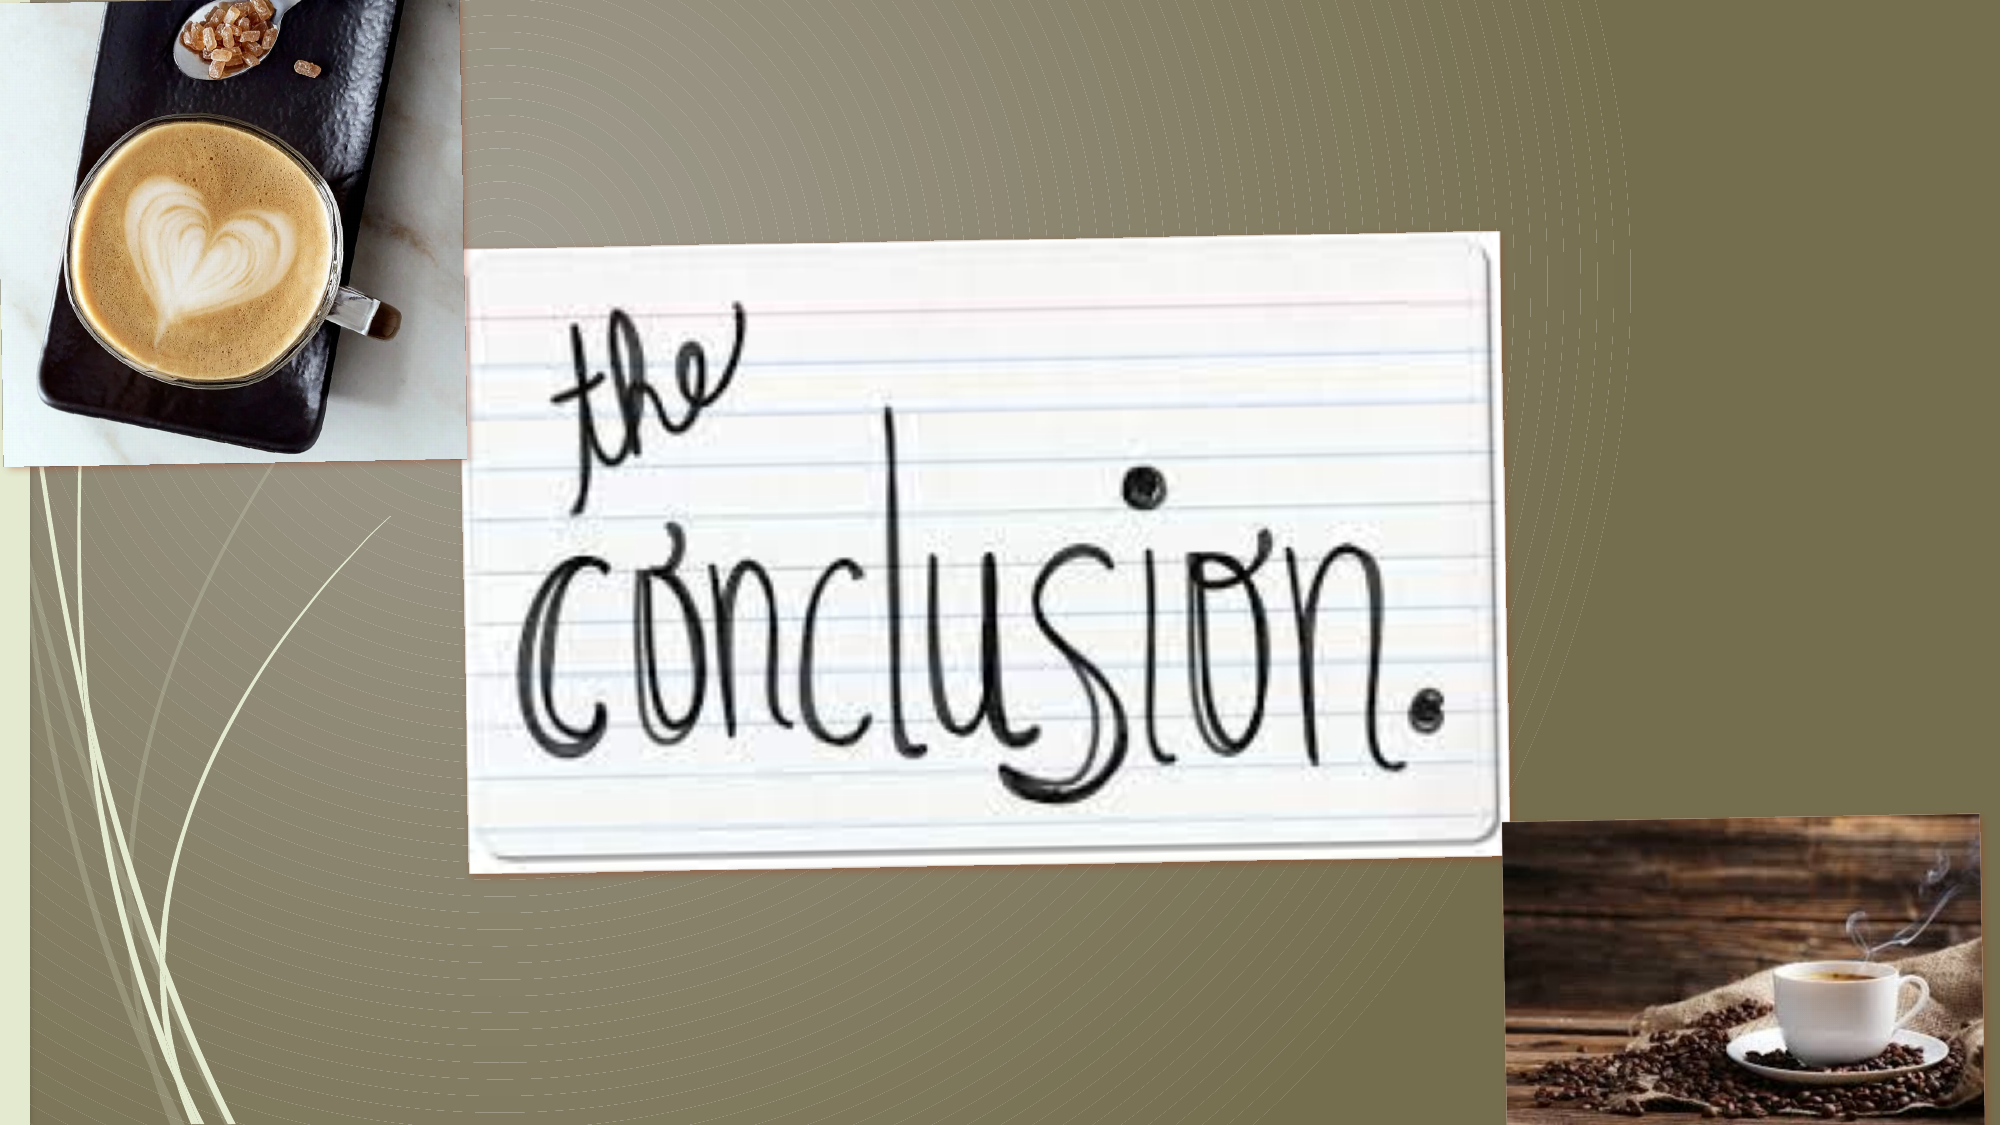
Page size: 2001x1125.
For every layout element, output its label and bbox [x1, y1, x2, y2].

picture [1503, 640, 1984, 1125]
picture [0, 0, 464, 467]
picture [470, 865, 882, 873]
list [462, 239, 1505, 865]
picture [1166, 232, 1499, 239]
